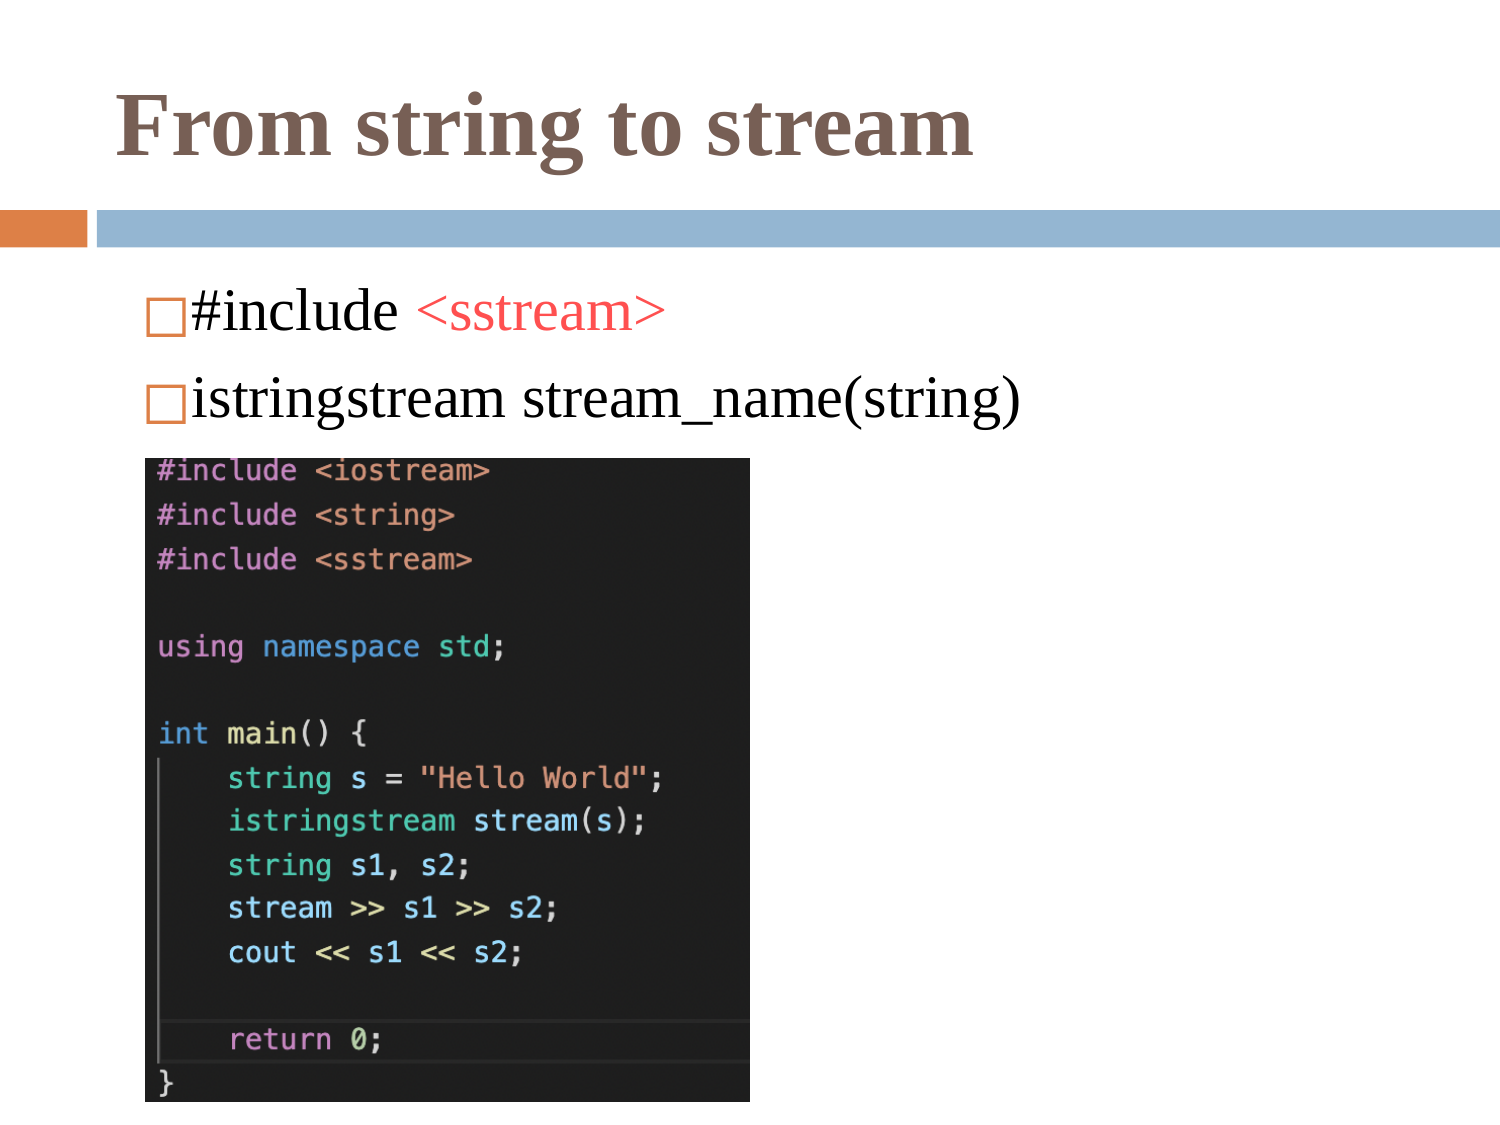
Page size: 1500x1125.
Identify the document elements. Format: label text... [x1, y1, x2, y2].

list #include <sstream> istringstream stream_name(string) [100, 262, 1438, 1000]
picture [145, 458, 751, 1102]
title From string to stream [100, 37, 1438, 200]
